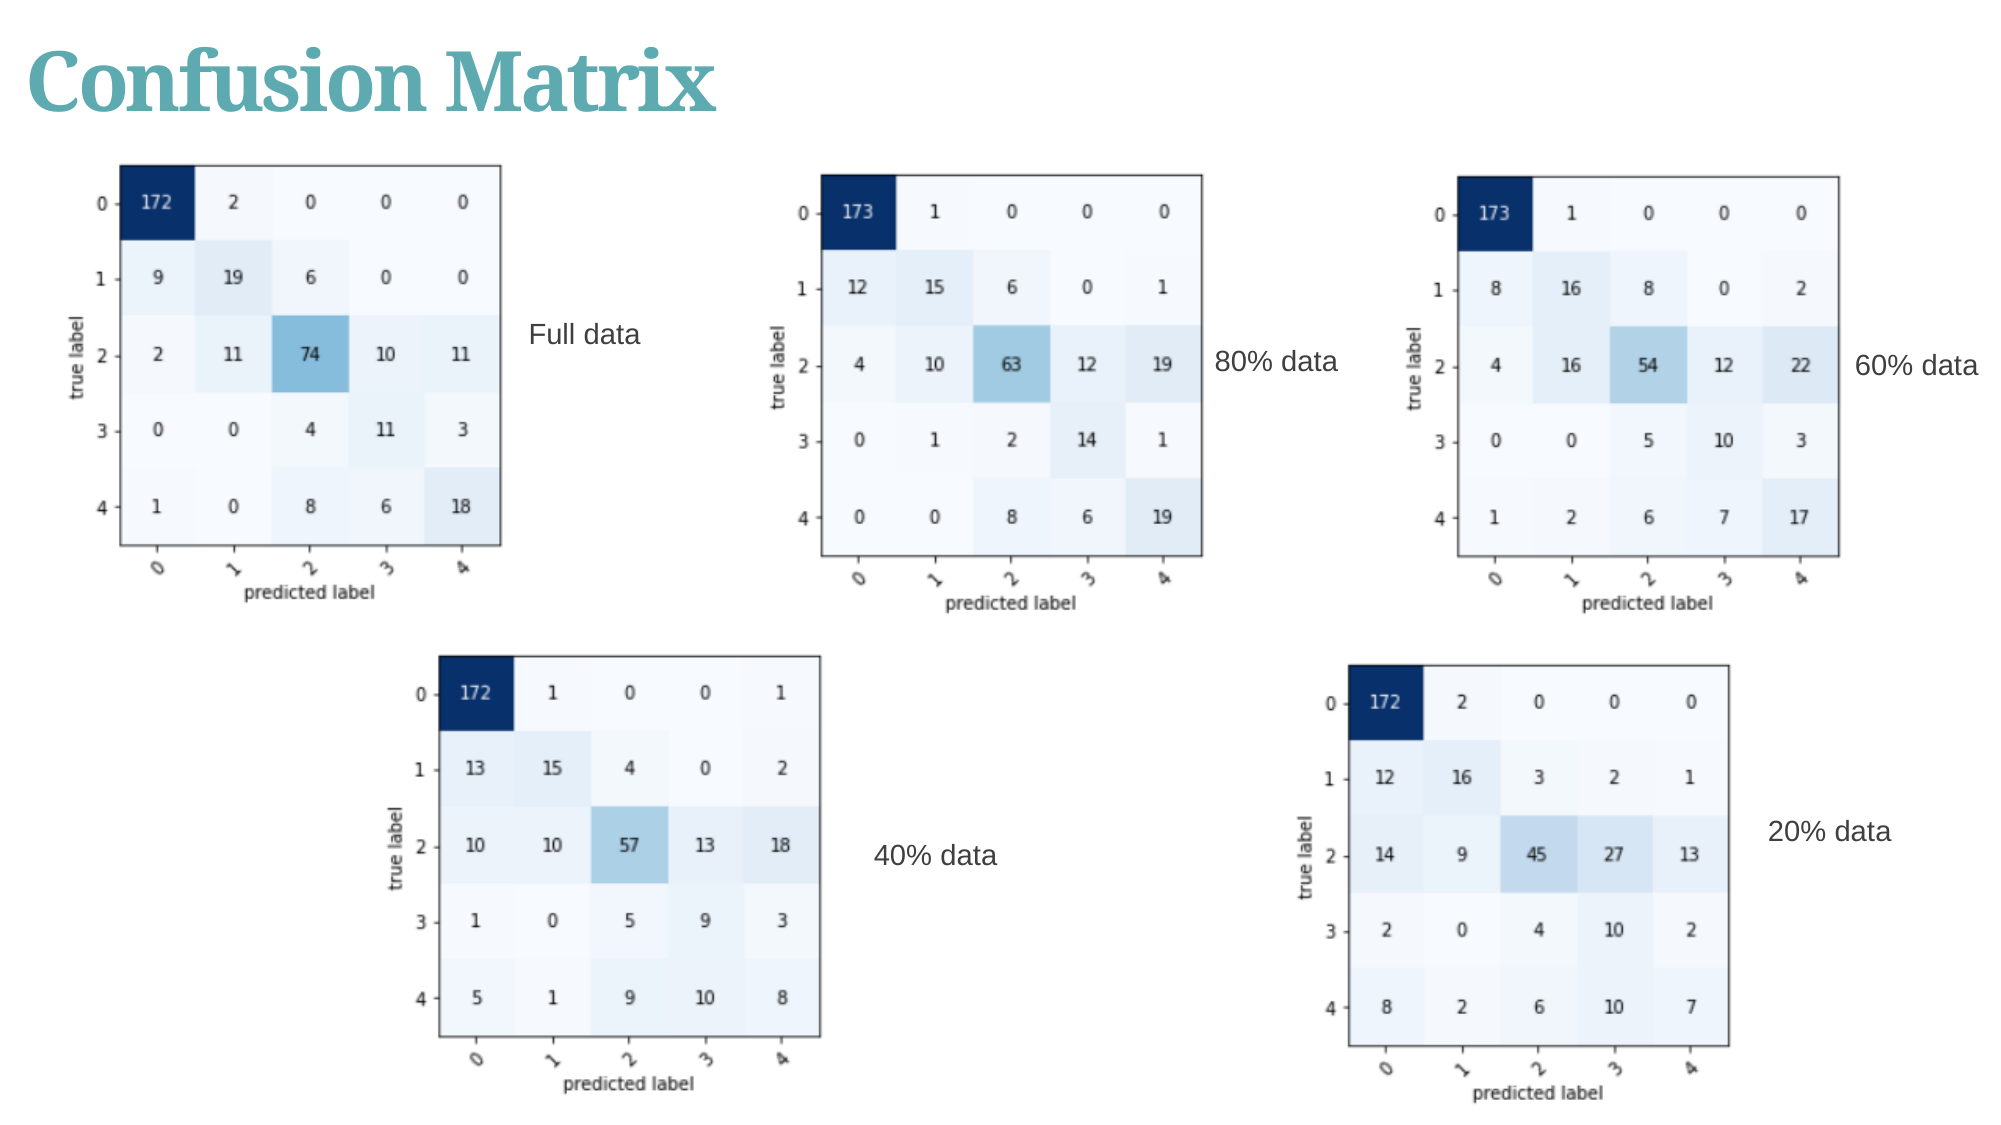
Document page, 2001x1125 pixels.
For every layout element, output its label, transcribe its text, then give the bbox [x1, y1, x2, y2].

title Confusion Matrix [25, 29, 808, 138]
text_box 20% data [1775, 804, 1928, 855]
text_box 40% data [860, 829, 1034, 879]
picture [368, 153, 1248, 1122]
text_box 80% data [1248, 335, 1375, 386]
text_box 60% data [1871, 338, 2000, 389]
picture [1270, 634, 1775, 1125]
picture [46, 153, 531, 618]
text_box Full data [531, 307, 688, 358]
picture [1404, 150, 1871, 632]
